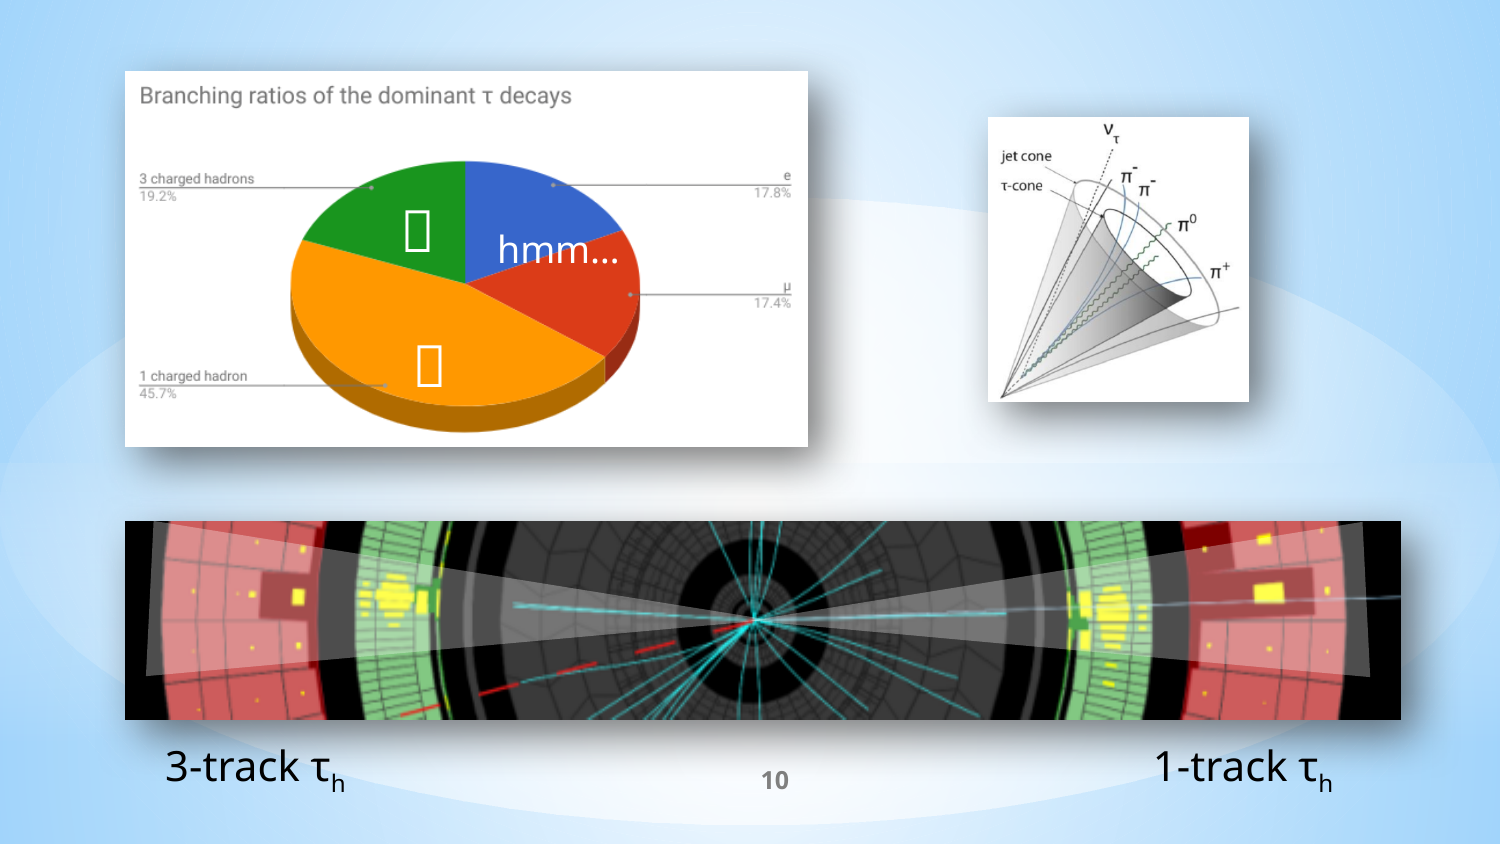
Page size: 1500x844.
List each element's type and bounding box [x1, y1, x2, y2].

picture [124, 71, 809, 448]
picture [987, 116, 1249, 402]
text_box [124, 521, 1401, 799]
